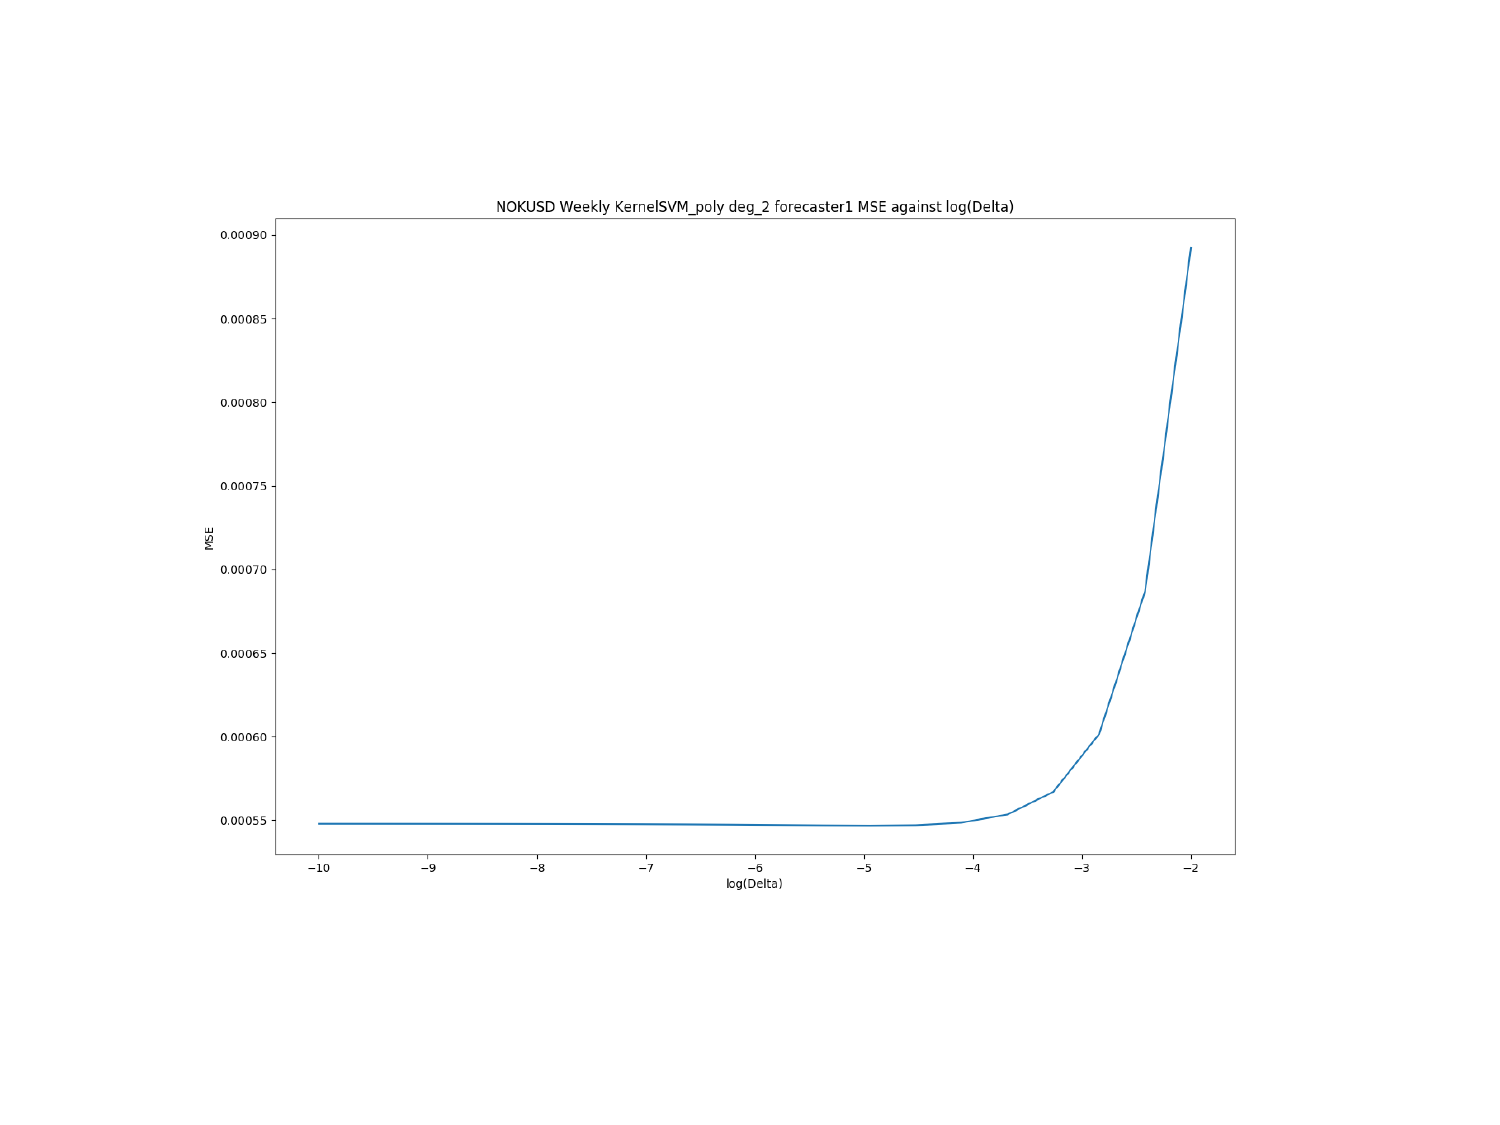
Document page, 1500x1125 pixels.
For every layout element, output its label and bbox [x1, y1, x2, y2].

picture [119, 119, 1358, 946]
